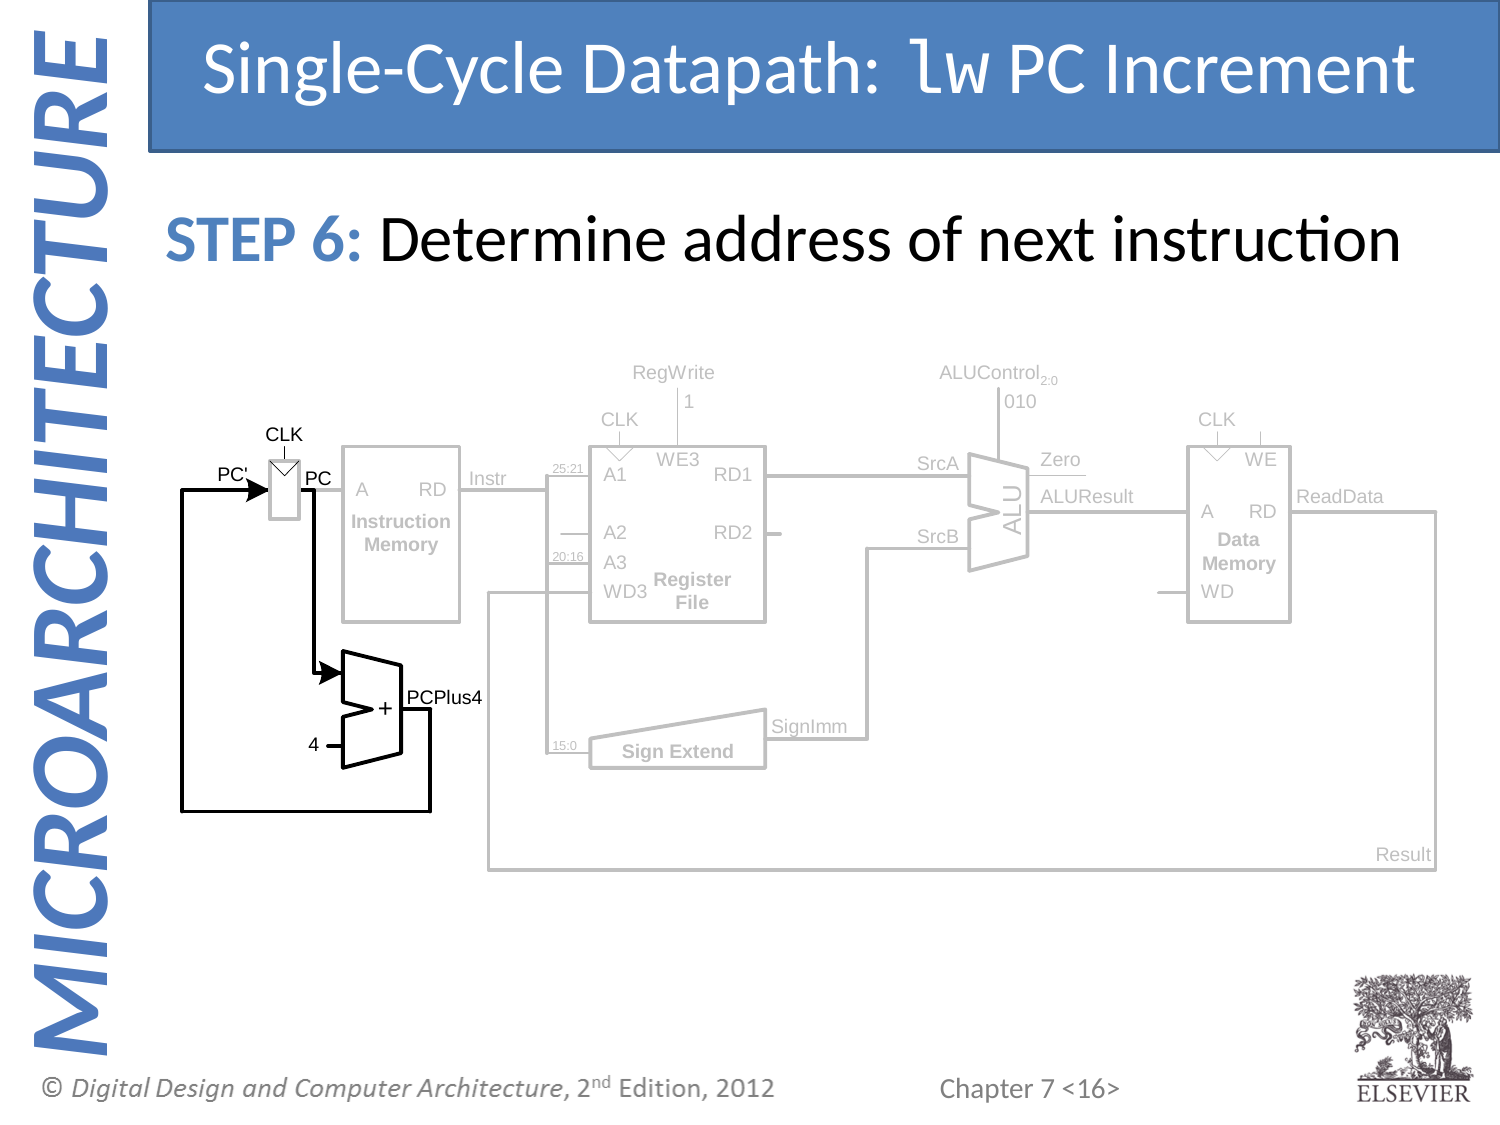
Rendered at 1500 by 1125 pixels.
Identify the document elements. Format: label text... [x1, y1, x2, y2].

text_box Single-Cycle Datapath: lw PC Increment [187, 11, 1488, 116]
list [174, 340, 1463, 888]
picture [0, 0, 1500, 1125]
list STEP 6: Determine address of next instruction [150, 187, 1438, 1000]
